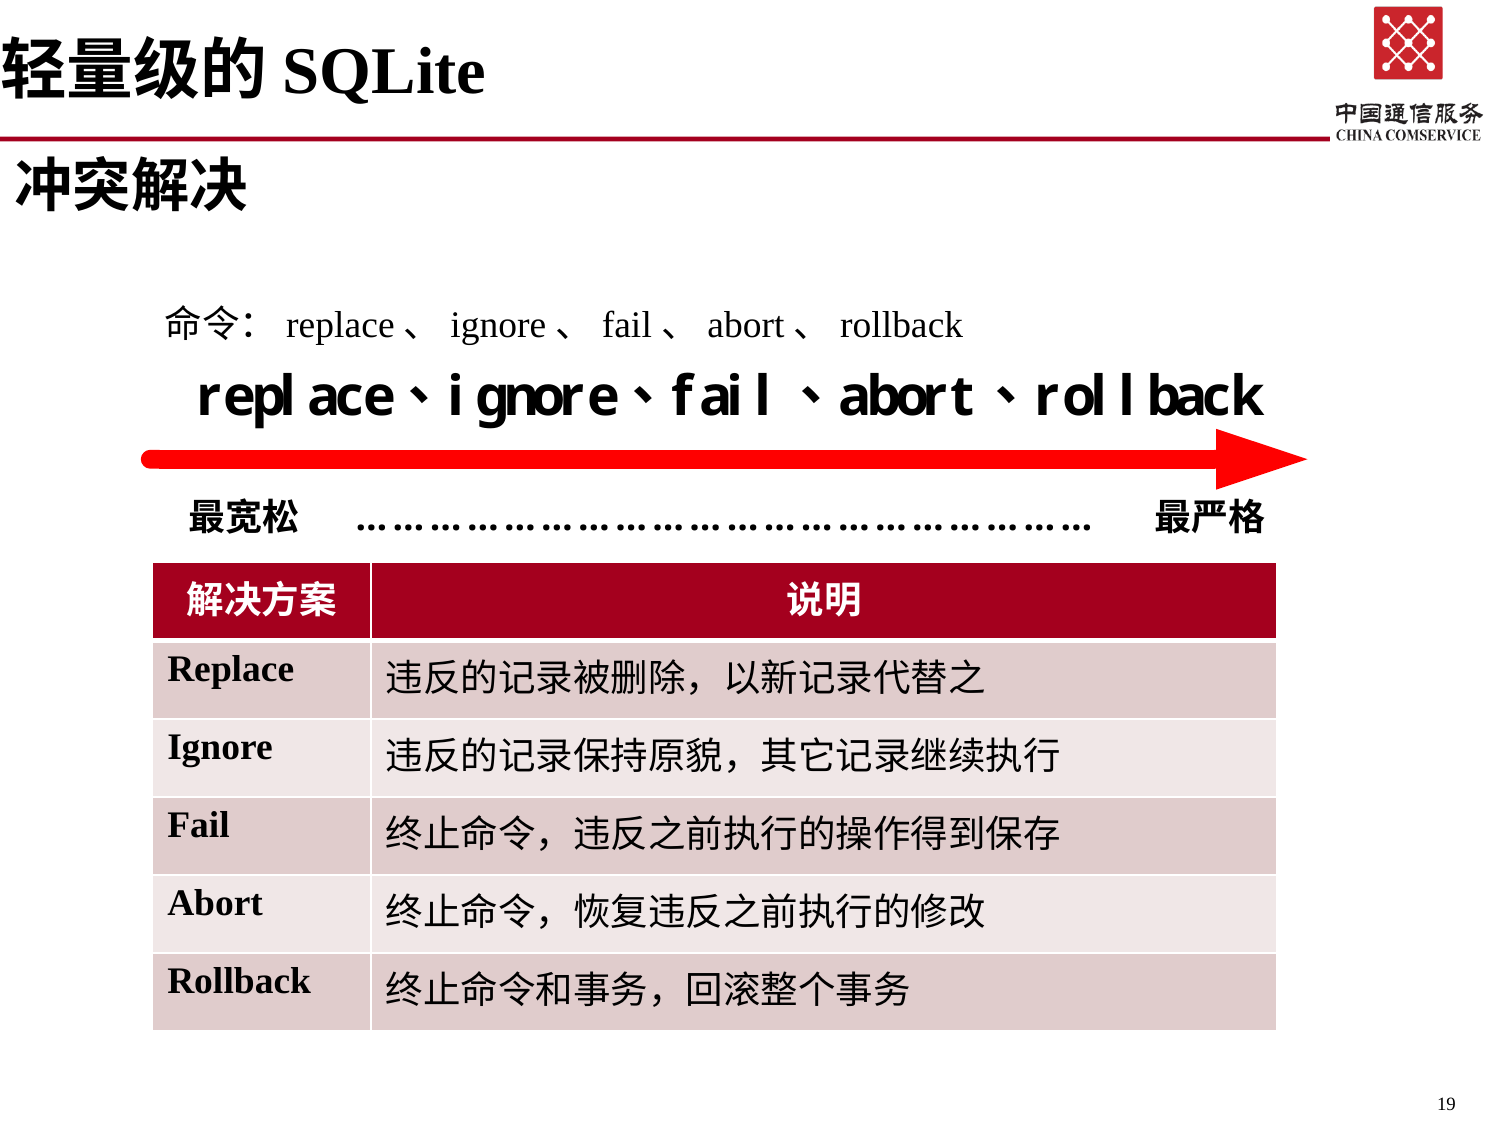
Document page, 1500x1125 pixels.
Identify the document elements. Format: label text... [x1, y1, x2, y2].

table_header 说明 [372, 583, 1276, 638]
text_box 轻量级的SQLite [0, 0, 1500, 140]
table_cell Ignore [153, 720, 370, 796]
table_cell Rollback [153, 954, 370, 1030]
text_box 冲突解决 命令：replace、ignore、fail、abort、rollback [0, 140, 1500, 353]
table_header 解决方案 [153, 583, 370, 638]
table_cell Fail [153, 798, 370, 874]
table_cell Abort [153, 876, 370, 952]
table_cell 违反的记录保持原貌，其它记录继续执行 [372, 720, 1276, 796]
table_cell 终止命令，违反之前执行的操作得到保存 [372, 798, 1276, 874]
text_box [93, 327, 1370, 575]
table_cell 终止命令和事务，回滚整个事务 [372, 954, 1276, 1030]
table_cell 违反的记录被删除，以新记录代替之 [372, 643, 1276, 718]
table_cell Replace [153, 643, 370, 718]
table_cell 终止命令，恢复违反之前执行的修改 [372, 876, 1276, 952]
